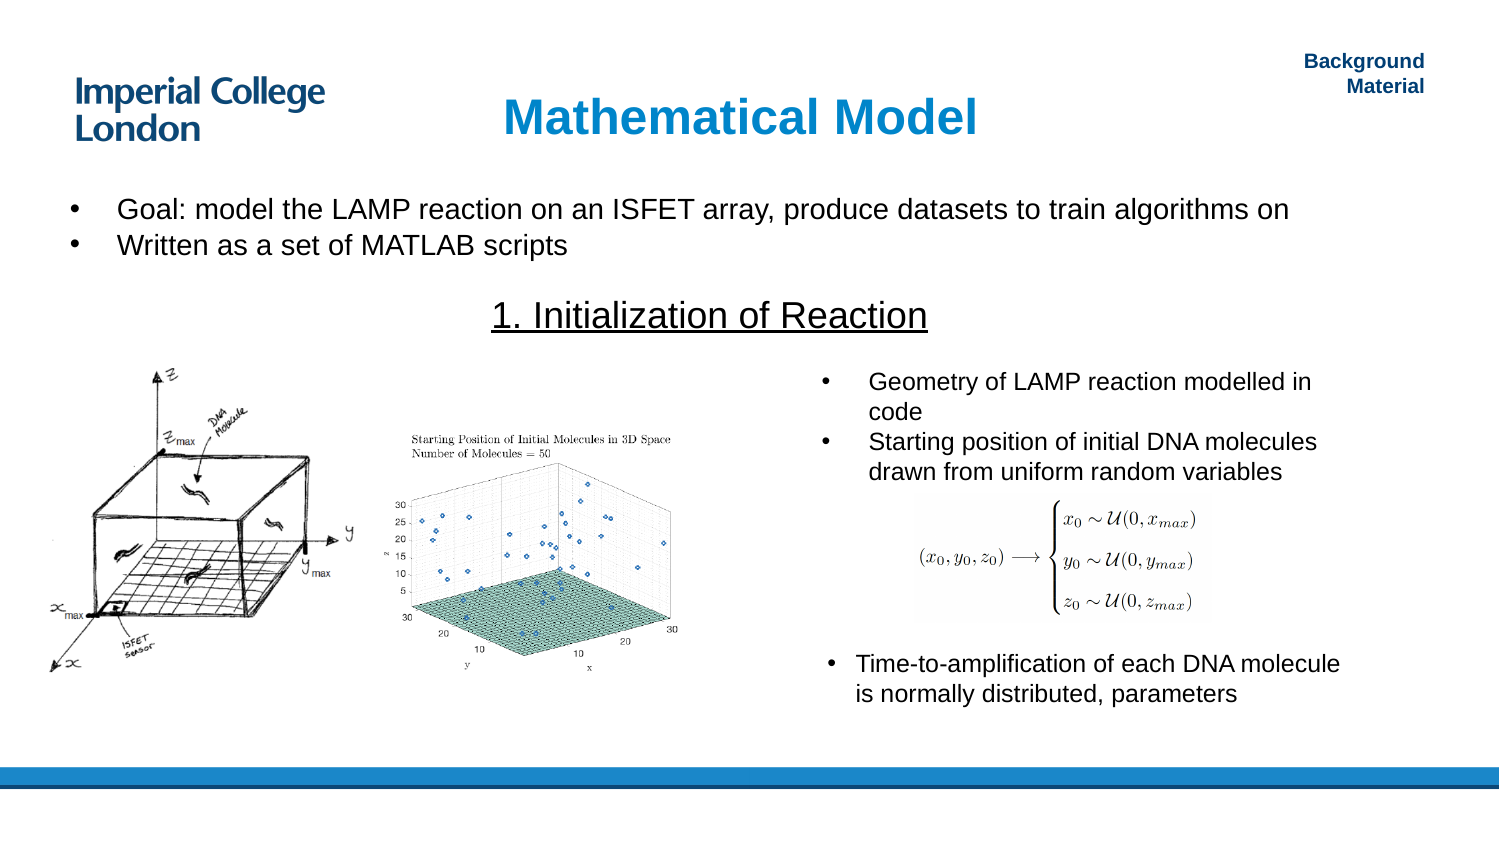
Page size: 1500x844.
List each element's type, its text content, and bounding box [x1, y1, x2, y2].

text_box Background Material [1270, 48, 1425, 80]
text_box Goal: model the LAMP reaction on an ISFET array, produce datasets to train algorithms on Written as a set of MATLAB scripts [55, 183, 1308, 269]
text_box 1. Initialization of Reaction [476, 283, 1024, 344]
title Mathematical Model [503, 79, 997, 143]
picture [0, 0, 1499, 844]
text_box Geometry of LAMP reaction modelled in code Starting position of initial DNA molecules drawn from uniform random variables [806, 358, 1371, 493]
